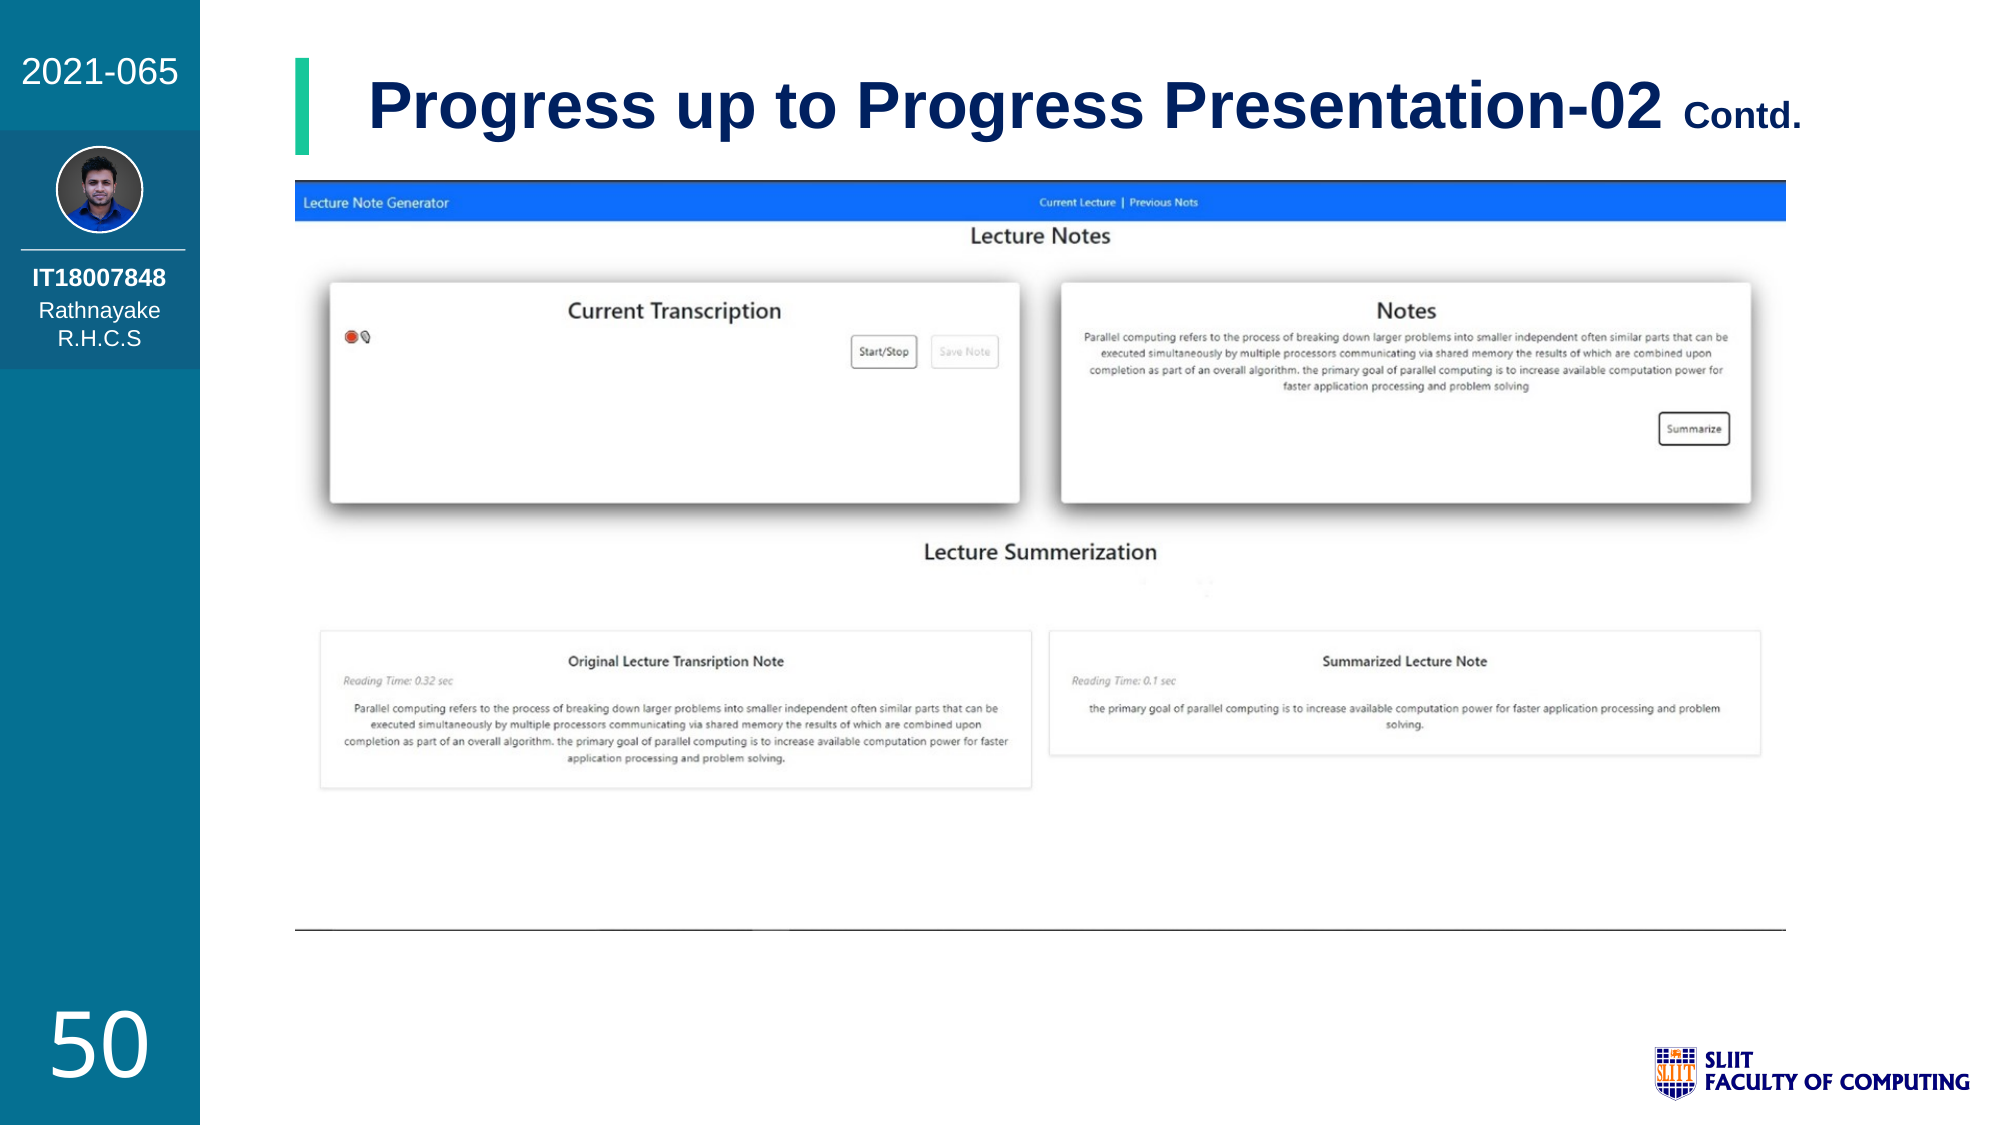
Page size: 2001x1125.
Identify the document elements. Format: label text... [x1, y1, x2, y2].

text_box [295, 54, 1843, 155]
text_box 50 [32, 977, 168, 1103]
text_box Rathnayake R.H.C.S [9, 288, 190, 359]
picture [1637, 1027, 1983, 1118]
picture [56, 146, 143, 233]
text_box IT18007848 [17, 253, 182, 288]
picture [295, 180, 1786, 931]
